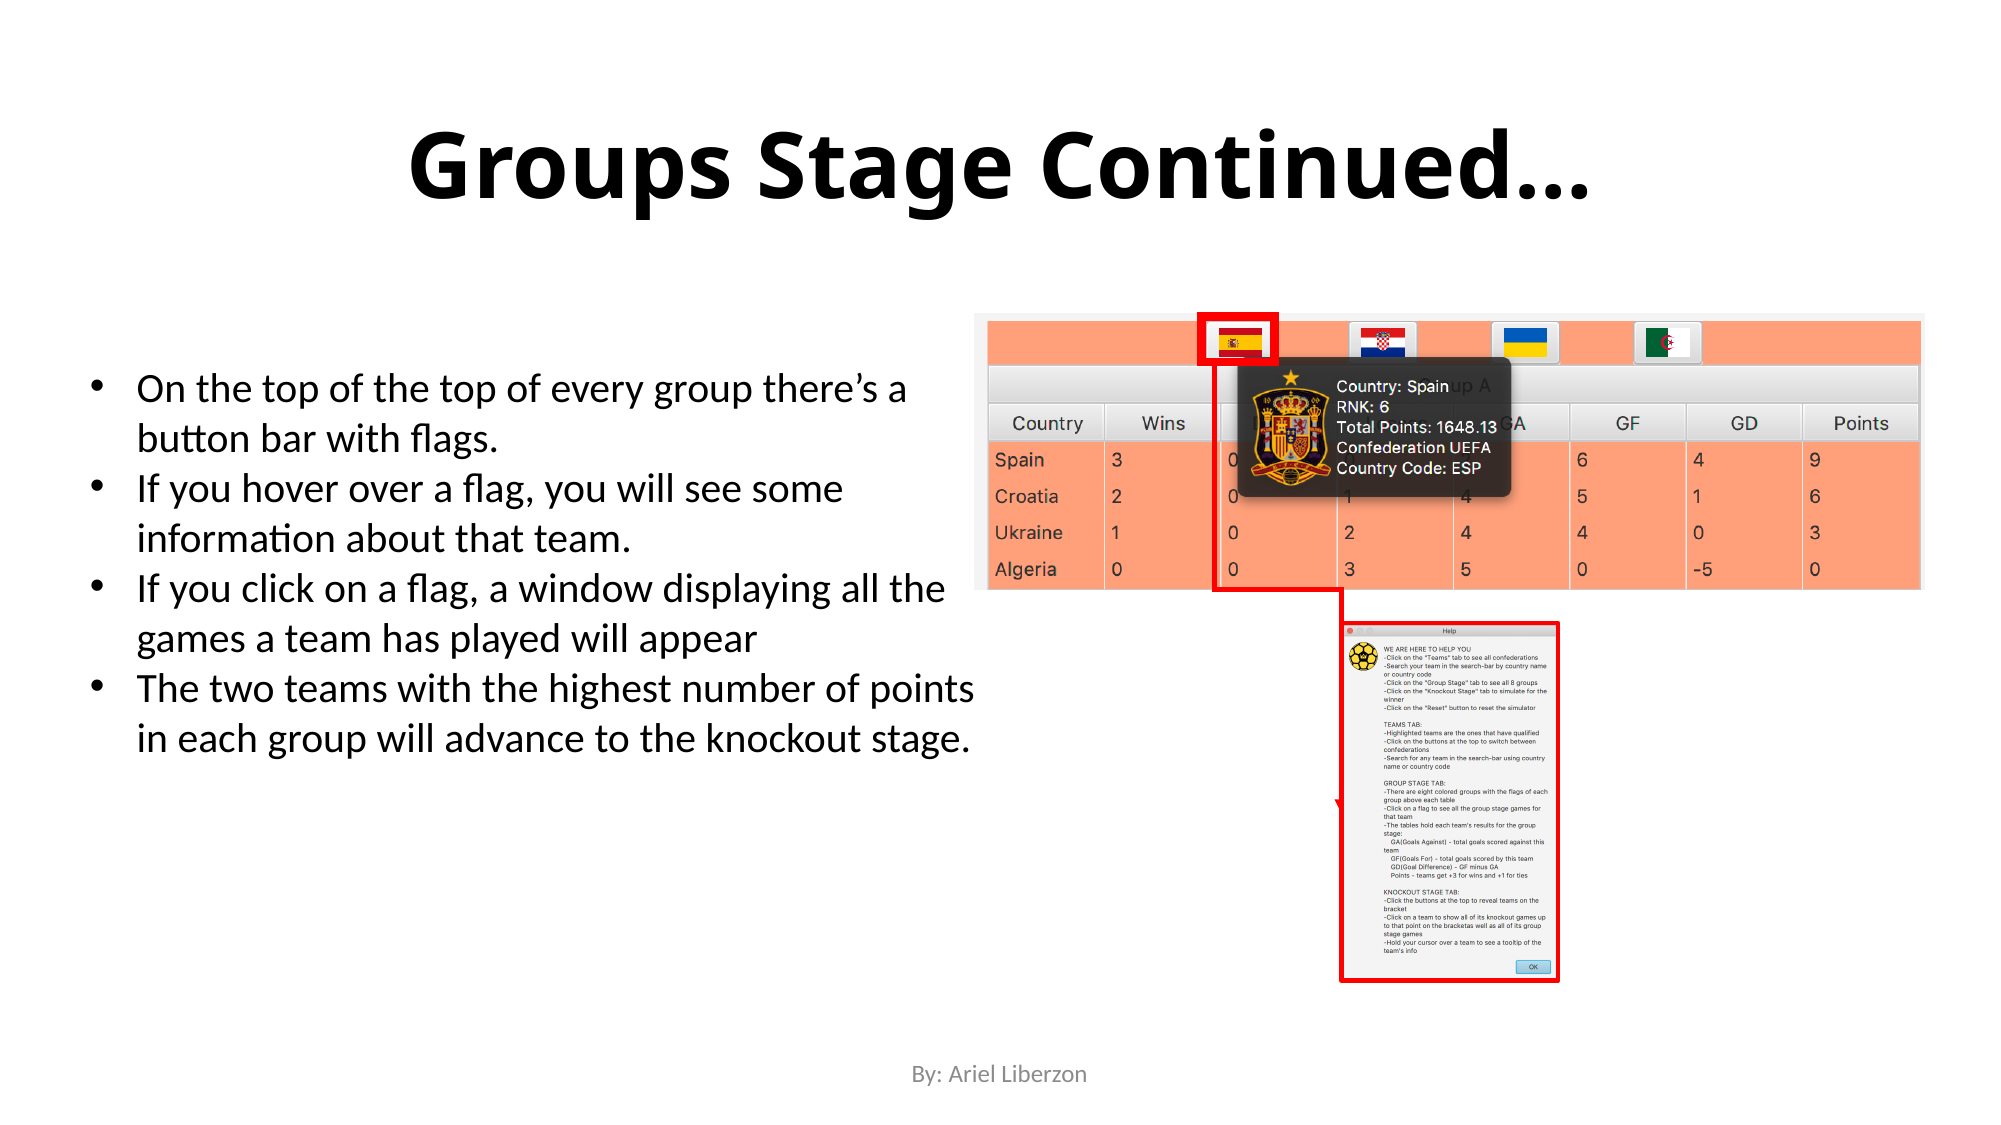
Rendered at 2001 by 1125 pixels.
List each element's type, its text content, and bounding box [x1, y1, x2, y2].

picture [1343, 625, 1556, 979]
title Groups Stage Continued… [137, 59, 1863, 278]
text_box On the top of the top of every group there’s a button bar with flags. If you hover over a flag, you will see some information about that team. If you click on a flag, a window displaying all the games a team has played will appear The two teams with the highest number of points in each group will advance to the knockout stage. [74, 352, 1026, 768]
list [974, 313, 1925, 590]
footer By: Ariel Liberzon [662, 1042, 1338, 1103]
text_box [1054, 525, 1503, 653]
